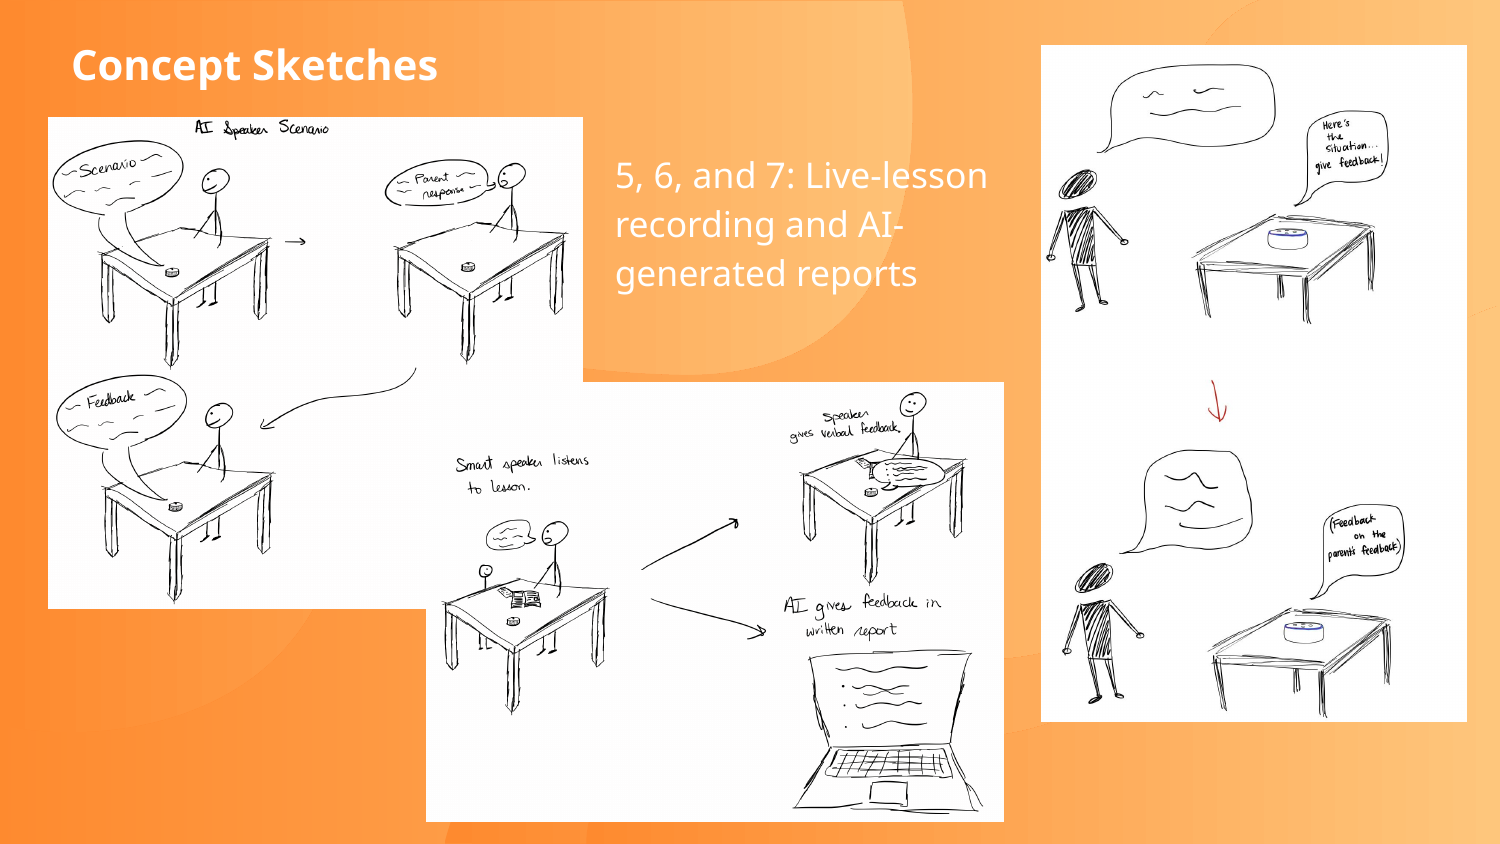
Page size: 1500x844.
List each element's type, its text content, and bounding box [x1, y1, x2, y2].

title Participants [199, 708, 203, 844]
picture [1041, 45, 1467, 722]
title Concept Sketches [55, 23, 1320, 118]
picture [48, 117, 1005, 823]
text_box 5, 6, and 7: Live-lesson recording and AI-generated reports [599, 131, 1025, 309]
